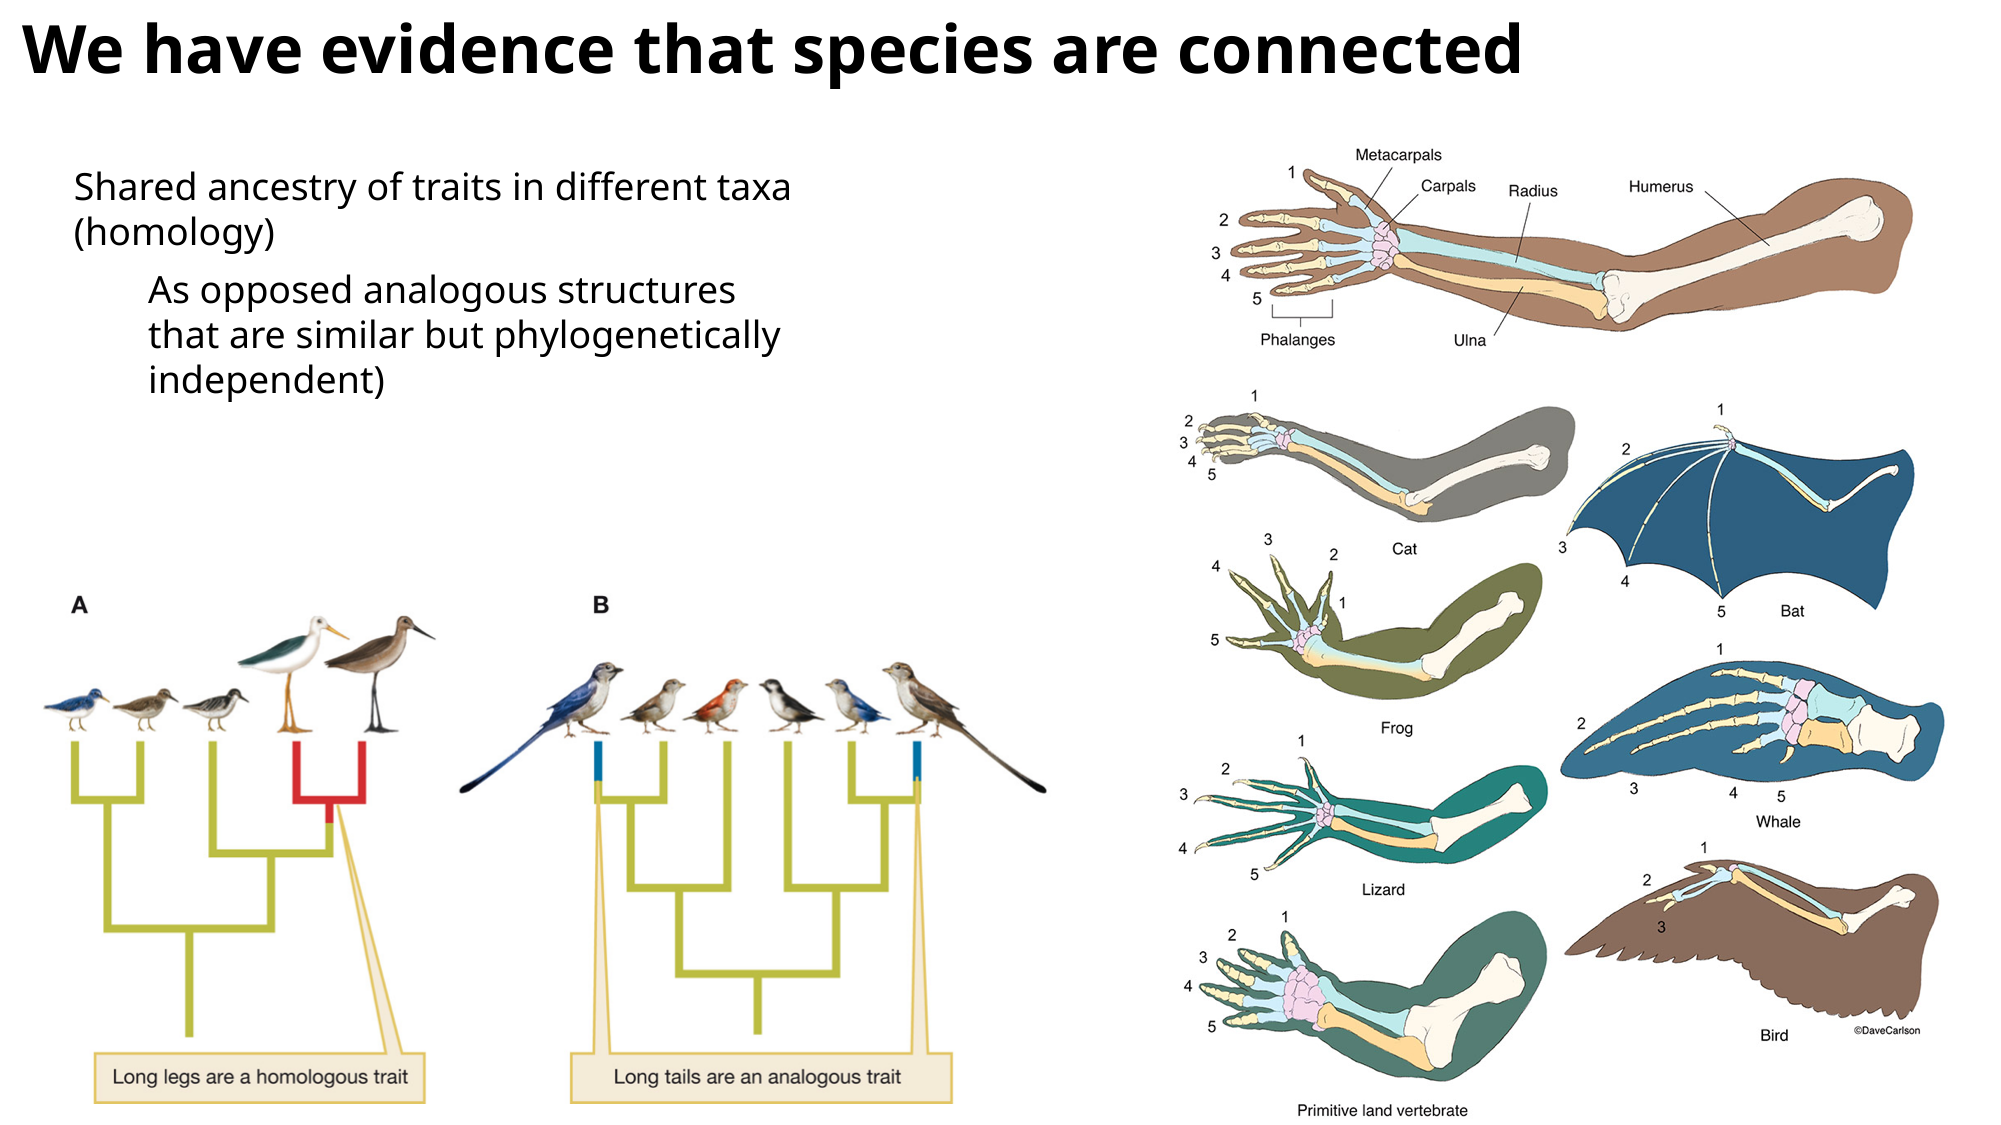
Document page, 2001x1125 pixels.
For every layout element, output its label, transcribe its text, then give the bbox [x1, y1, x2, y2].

text_box Shared ancestry of traits in different taxa (homology) As opposed analogous structures that are similar but phylogenetically independent) [58, 155, 813, 409]
picture [41, 593, 1056, 1104]
text_box We have evidence that species are connected [7, 0, 1541, 95]
picture [1170, 137, 1960, 1125]
